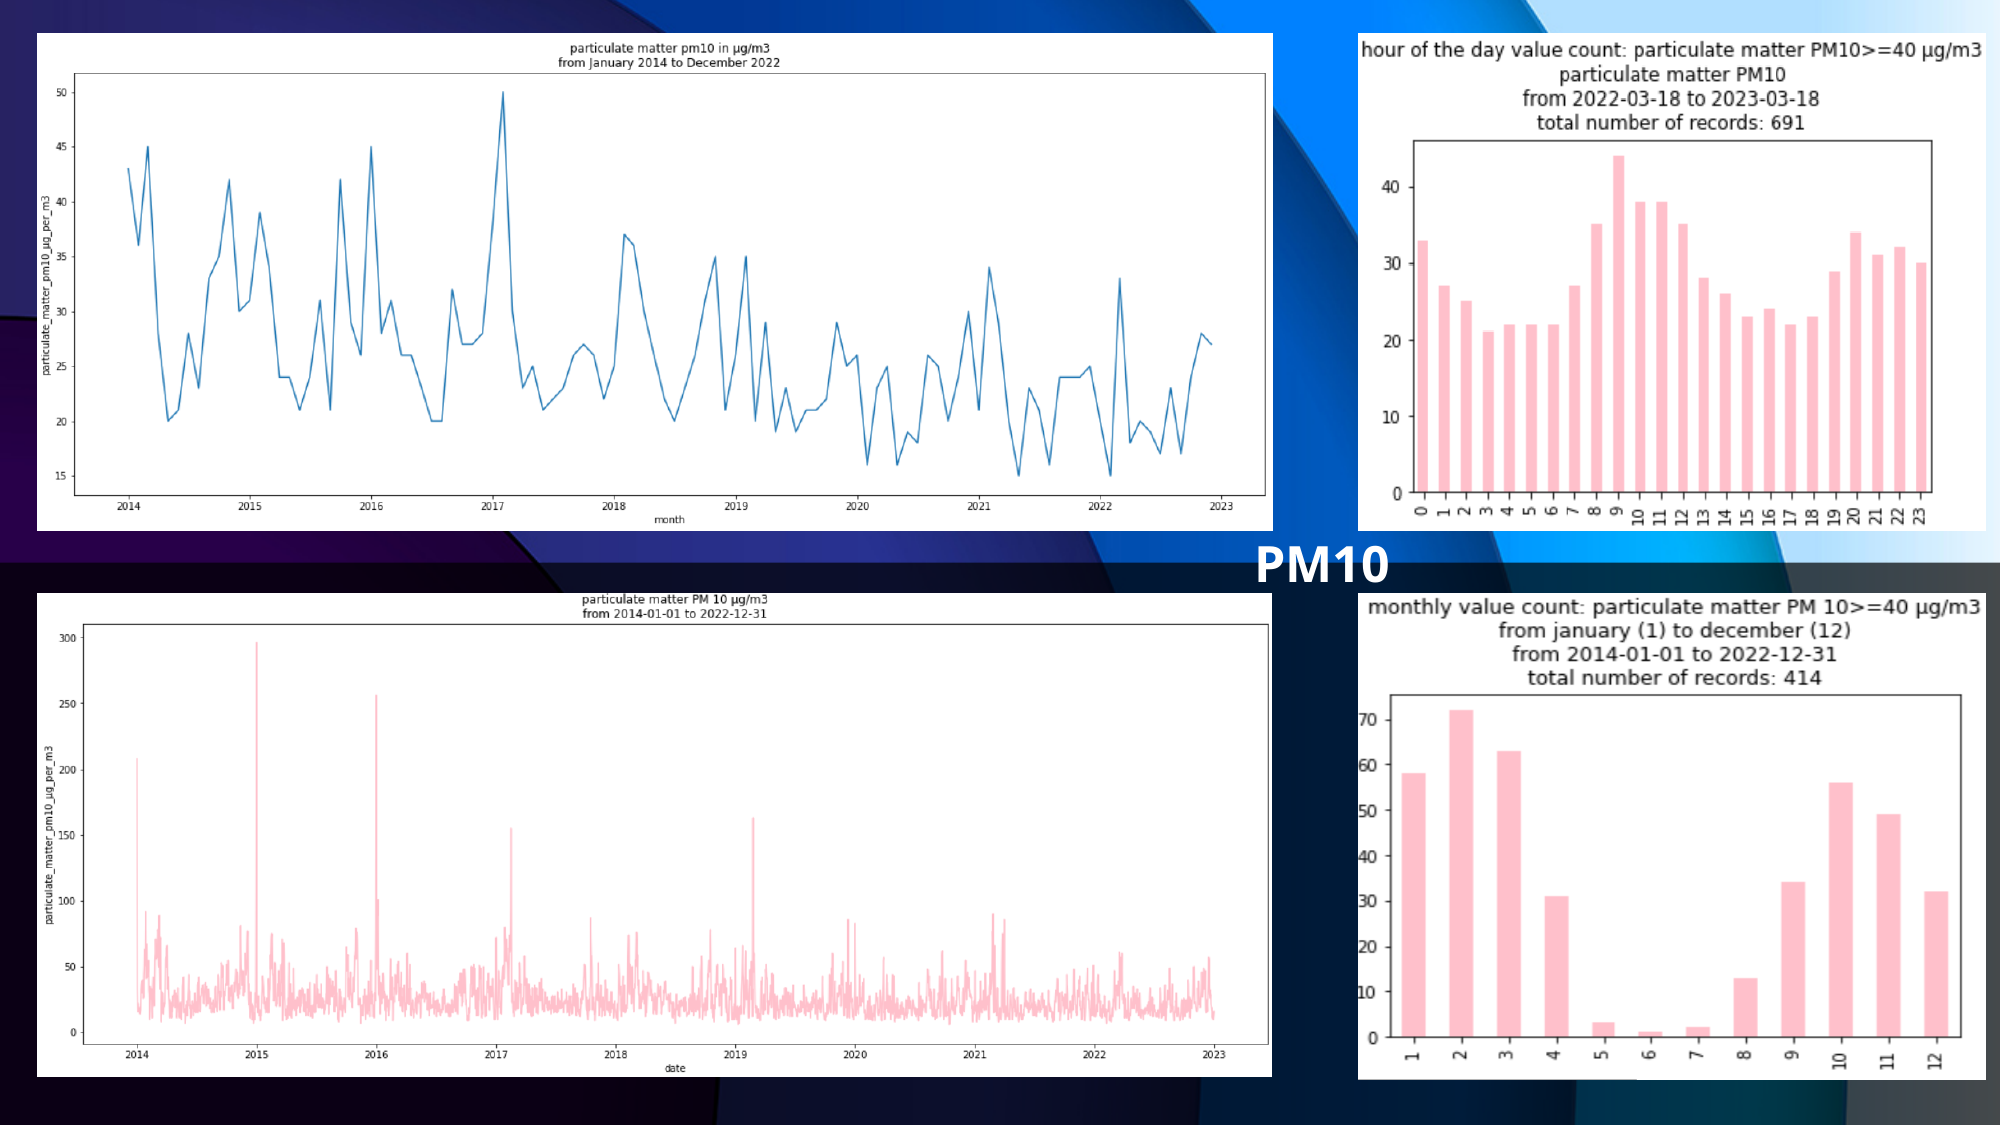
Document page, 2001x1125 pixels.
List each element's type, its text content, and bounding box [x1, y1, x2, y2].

text_box PM10 [1239, 524, 1415, 600]
picture [0, 0, 2000, 1125]
